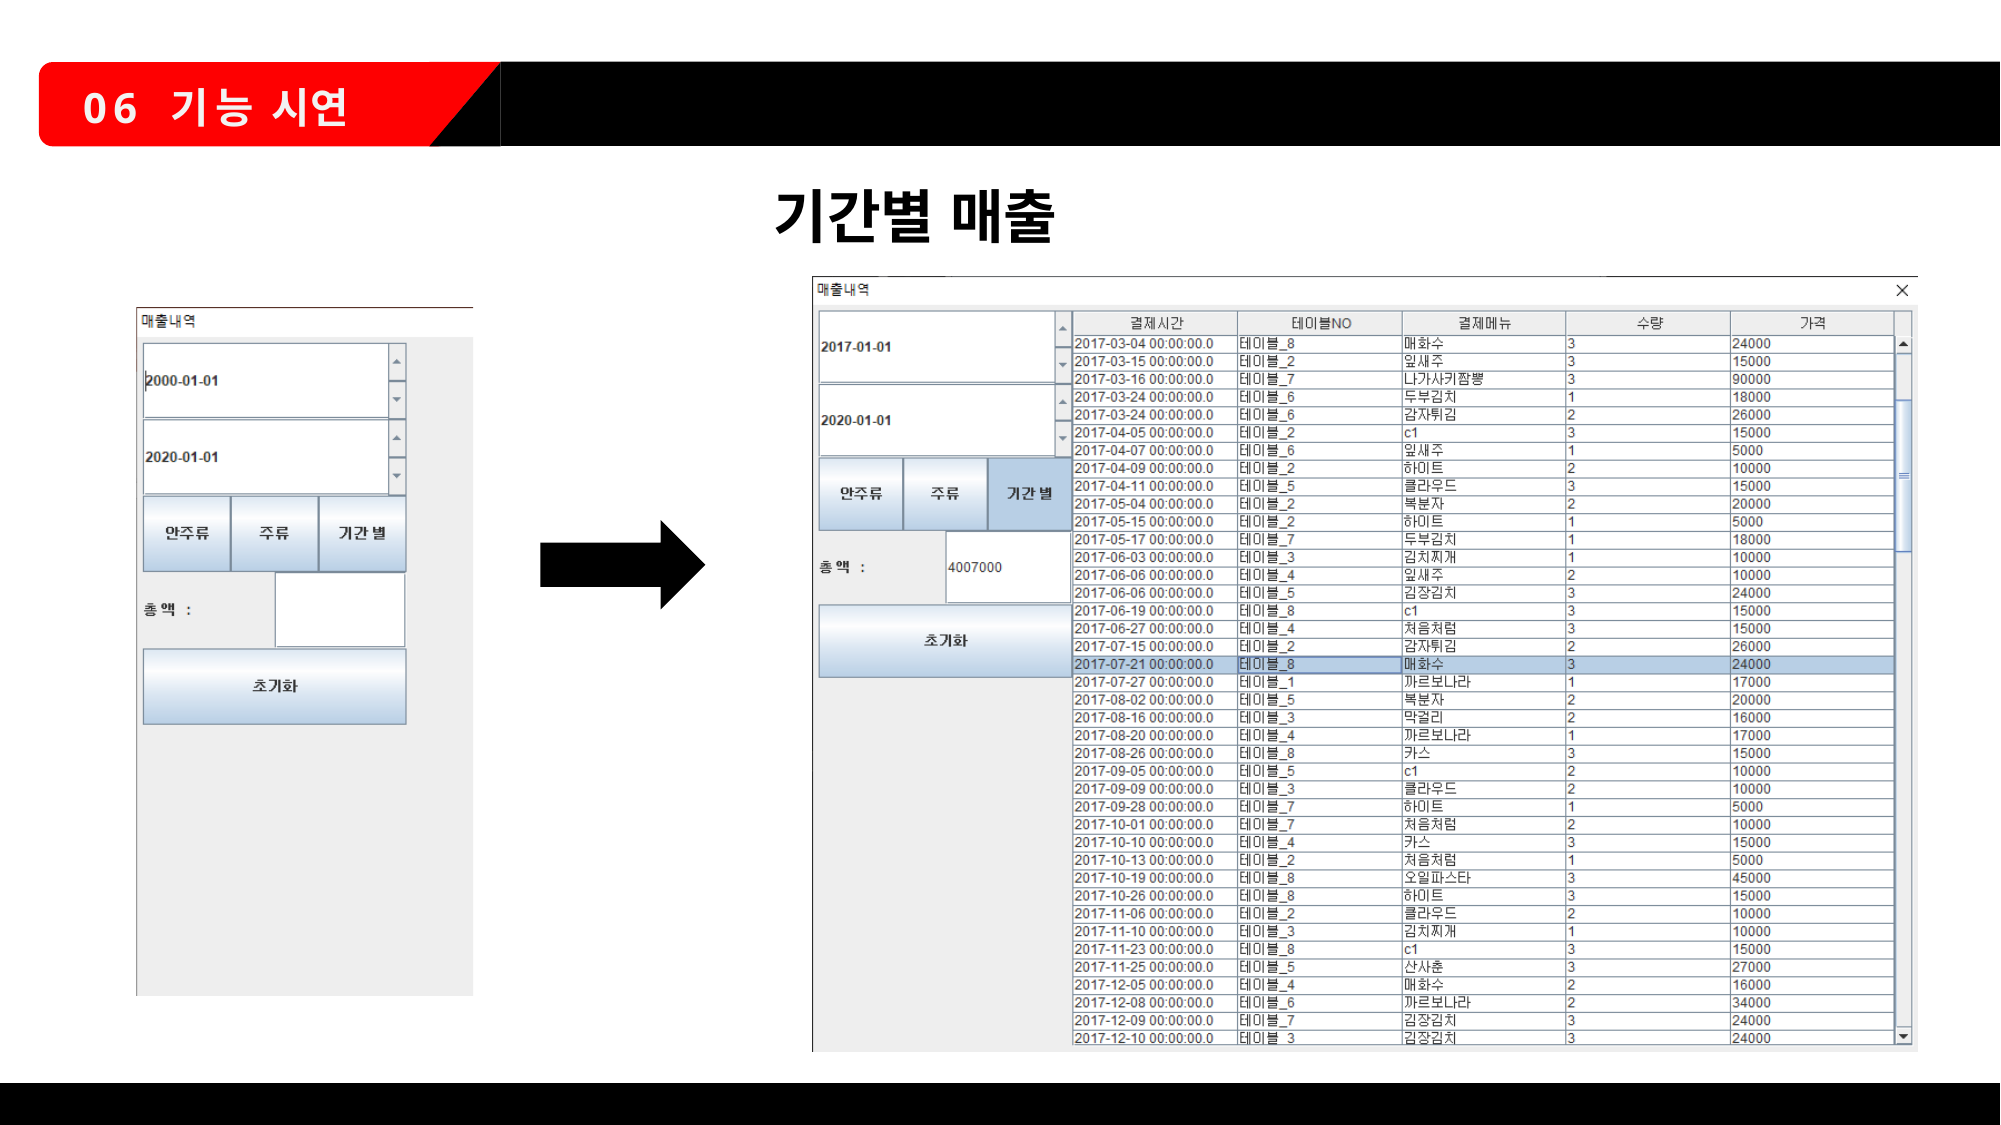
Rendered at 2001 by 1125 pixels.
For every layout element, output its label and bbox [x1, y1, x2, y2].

picture [136, 307, 474, 996]
text_box [0, 20, 2000, 150]
picture [811, 276, 1918, 1052]
text_box [540, 520, 706, 610]
text_box [758, 172, 1132, 258]
text_box [0, 1082, 2000, 1125]
